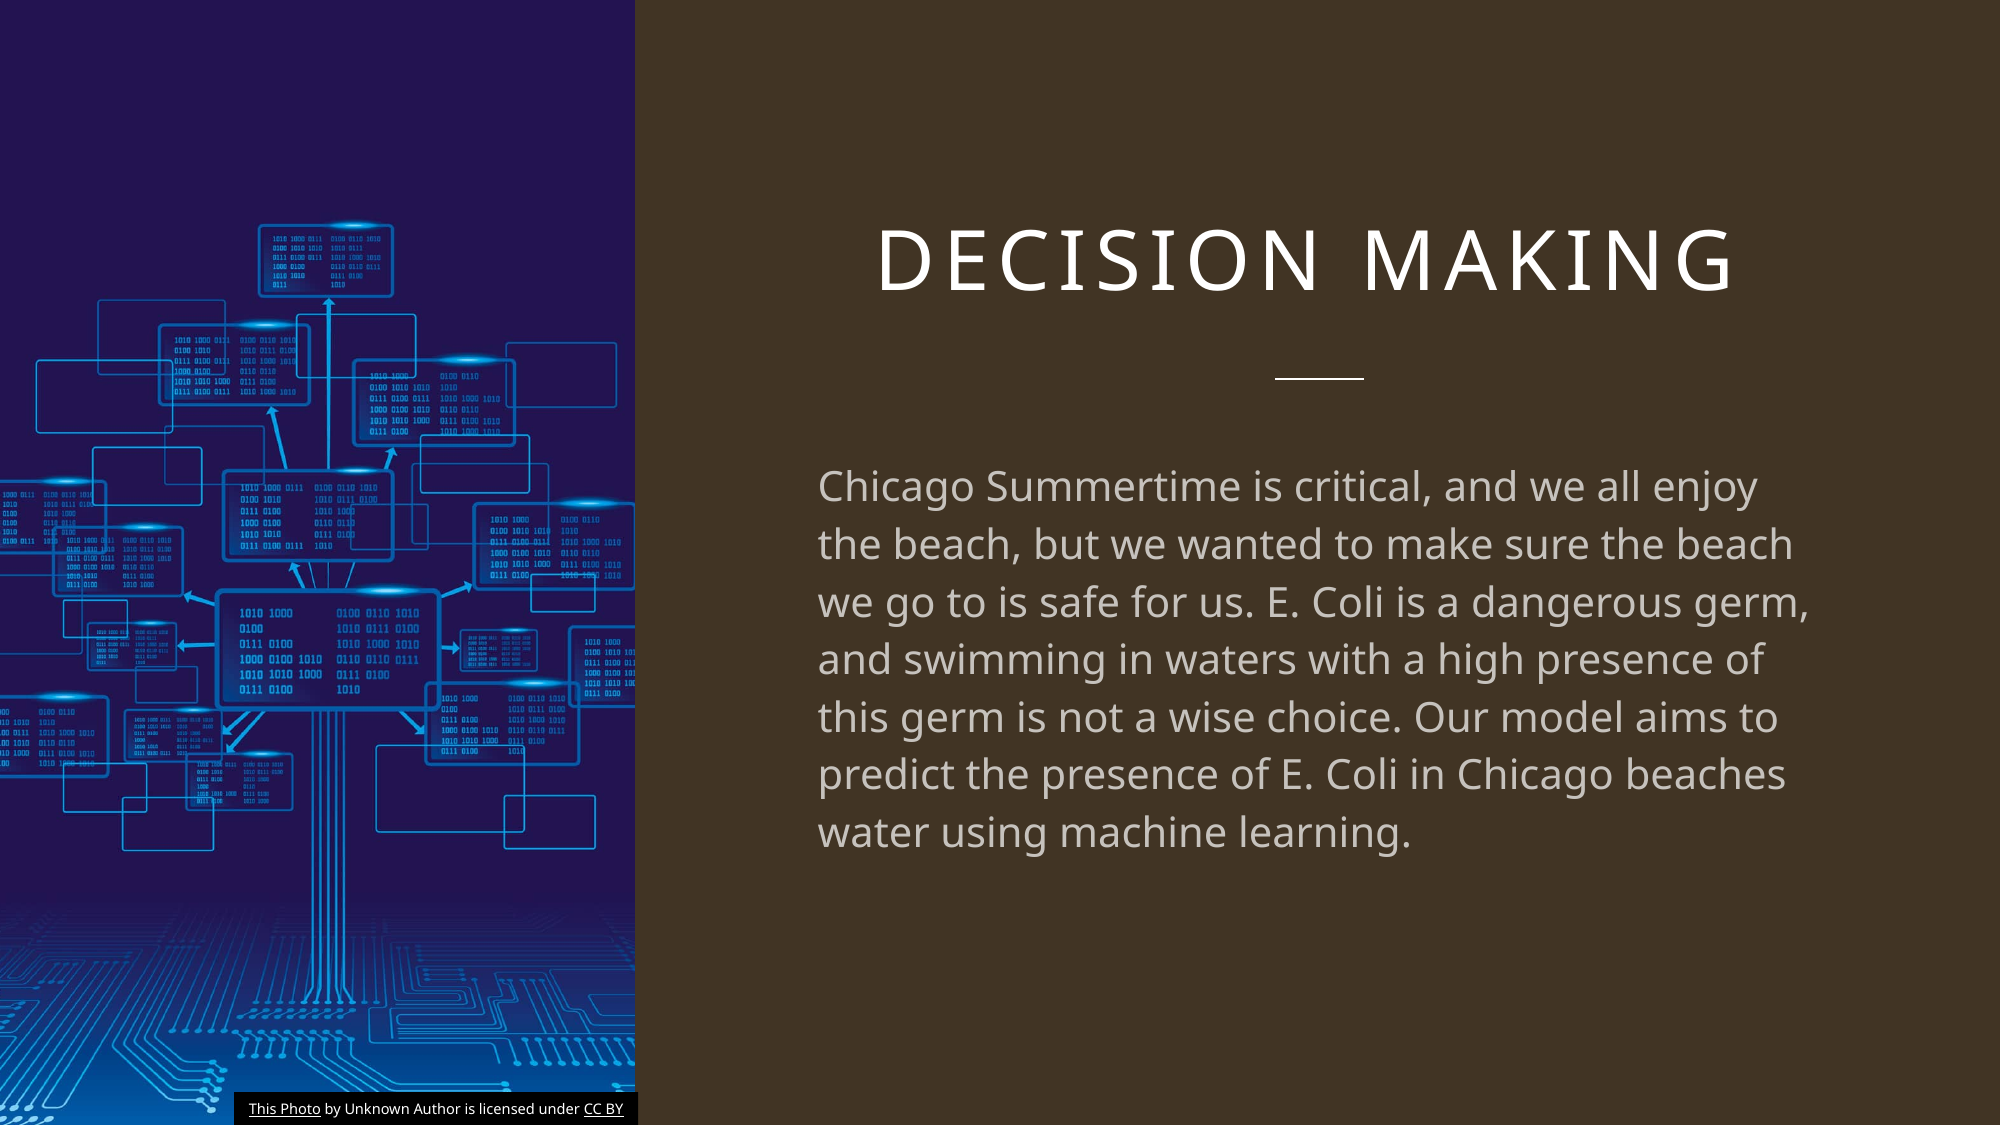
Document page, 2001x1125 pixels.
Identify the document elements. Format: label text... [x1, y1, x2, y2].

title Decision making [817, 165, 1822, 307]
list Chicago Summertime is critical, and we all enjoy the beach, but we wanted to make sure the beach we go to is safe for us. E. Coli is a dangerous germ, and swimming in waters with a high presence of this germ is not a wise choice. Our model aims to predict the presence of E. Coli in Chicago beaches water using machine learning. [817, 452, 1822, 947]
text_box [636, 0, 2000, 1125]
picture [0, 0, 636, 1125]
